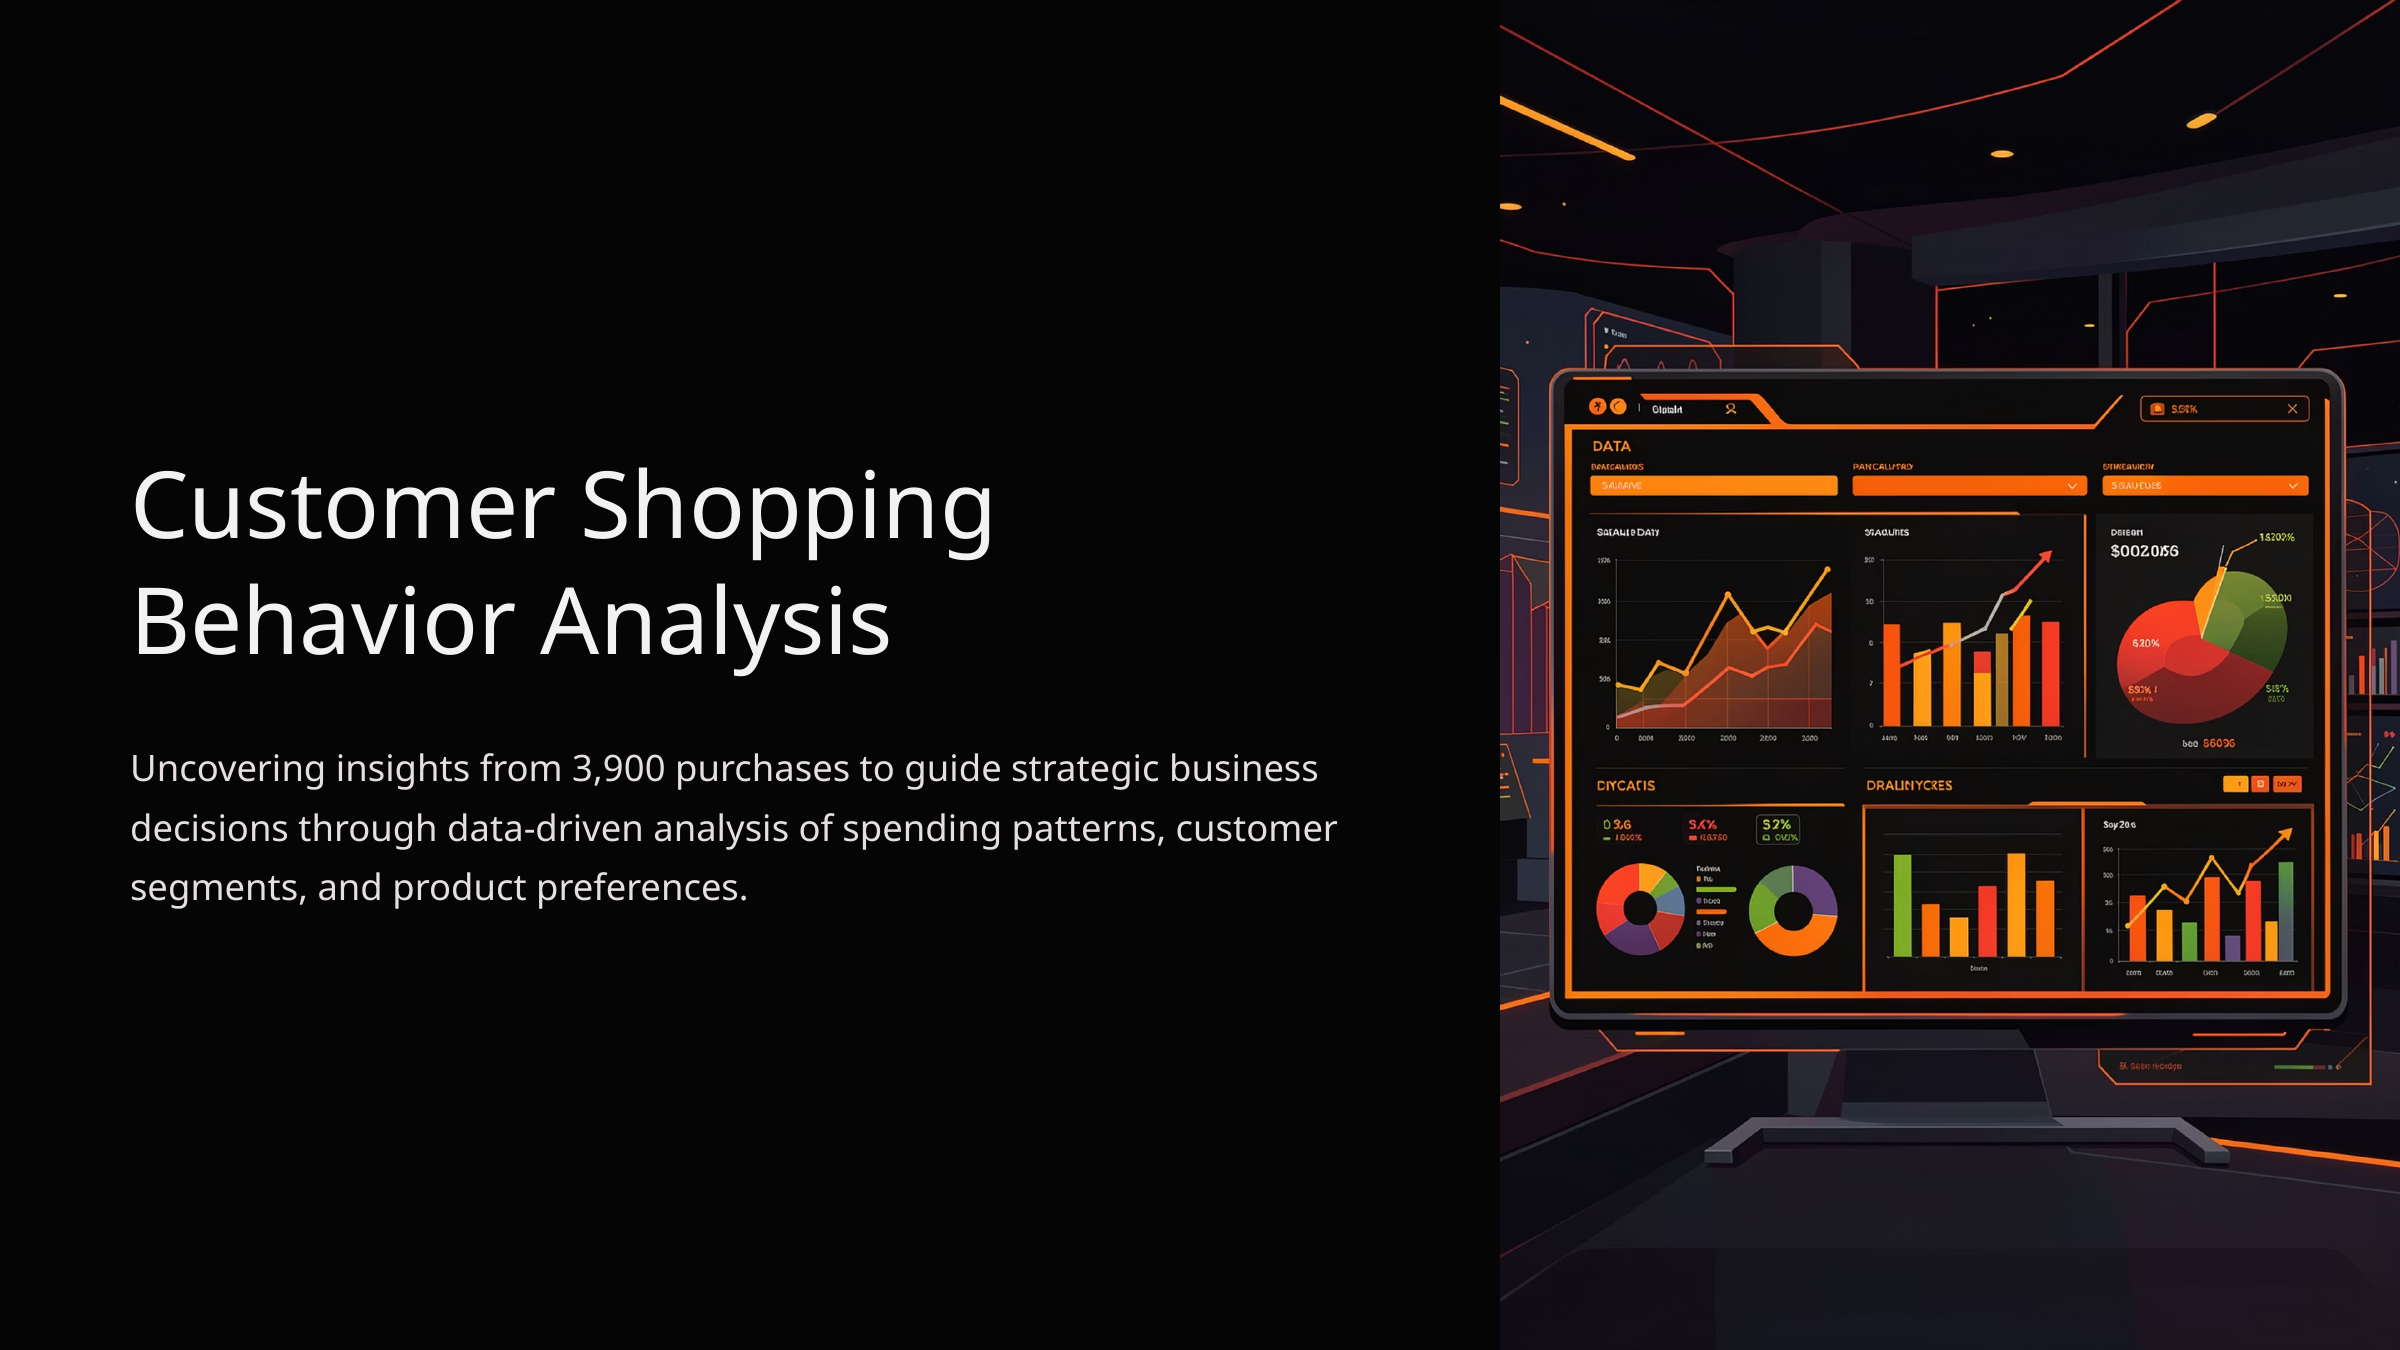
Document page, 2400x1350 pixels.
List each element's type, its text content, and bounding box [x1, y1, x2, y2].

picture [1499, 0, 2400, 1350]
text_box Uncovering insights from 3,900 purchases to guide strategic business decisions through data-driven analysis of spending patterns, customer segments, and product preferences. [130, 729, 1370, 909]
text_box Customer Shopping Behavior Analysis [130, 441, 1370, 674]
